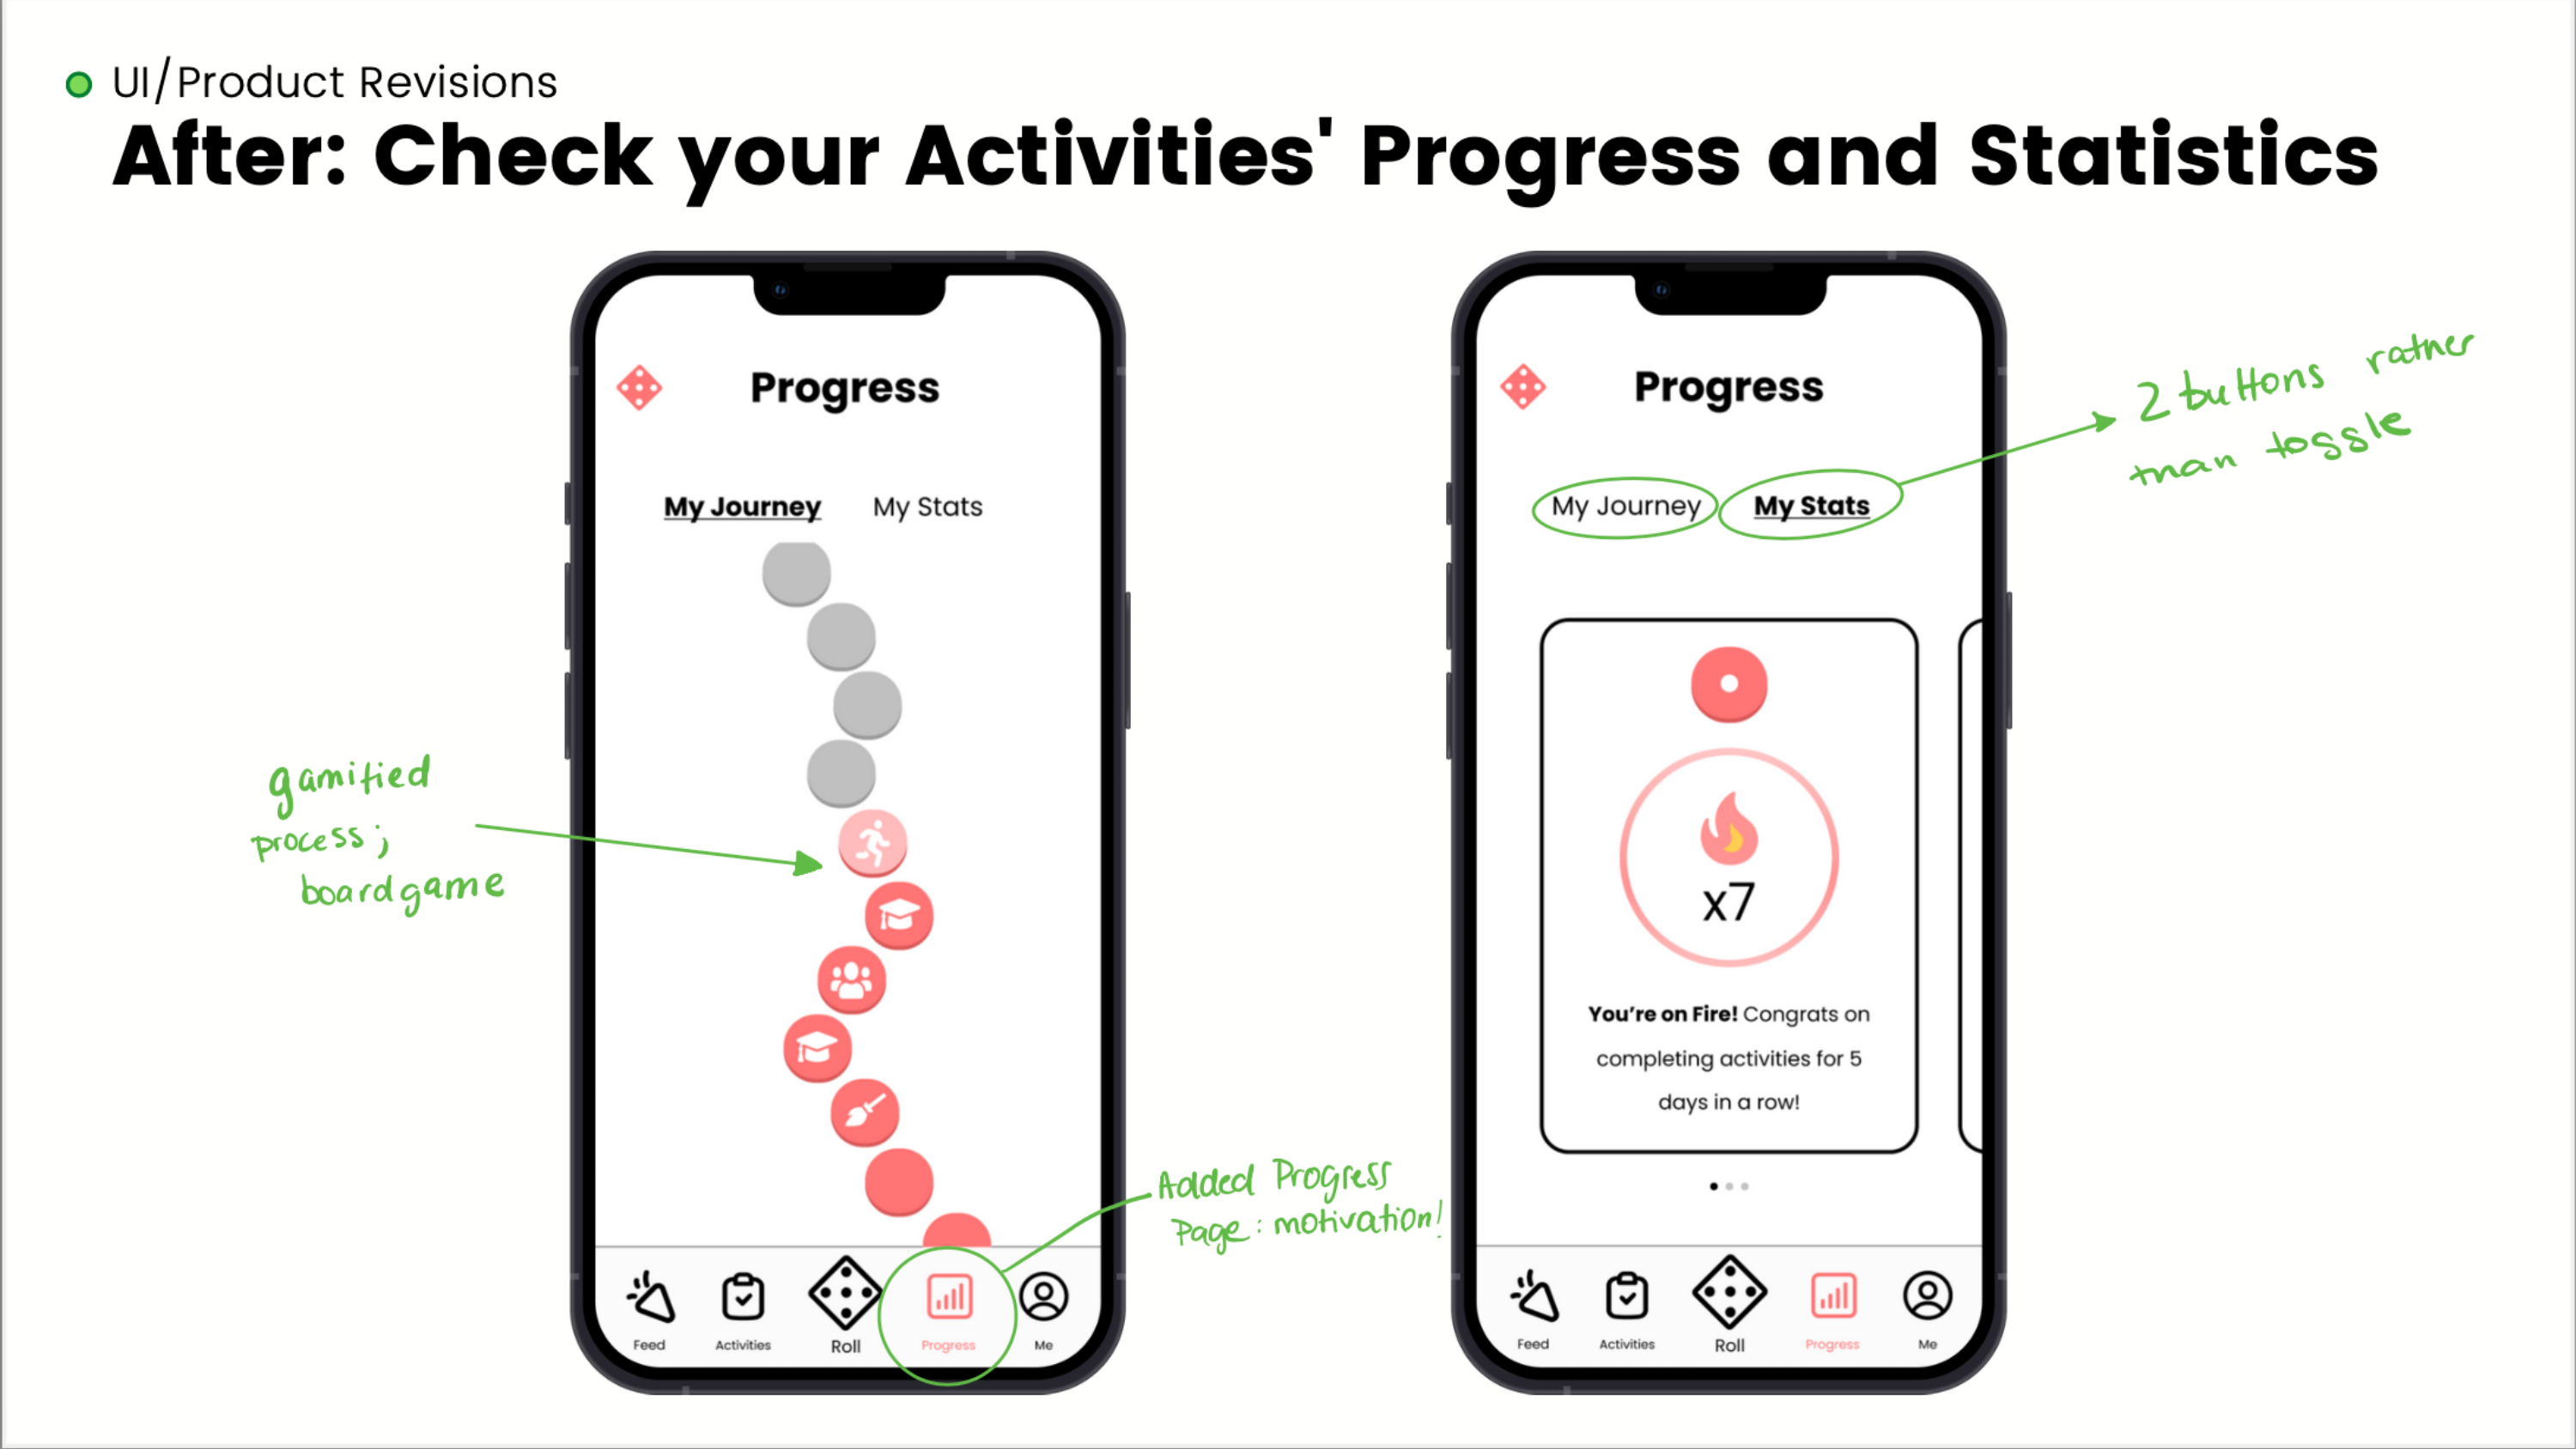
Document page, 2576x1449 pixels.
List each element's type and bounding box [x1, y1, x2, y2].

text_box [0, 0, 2576, 1449]
